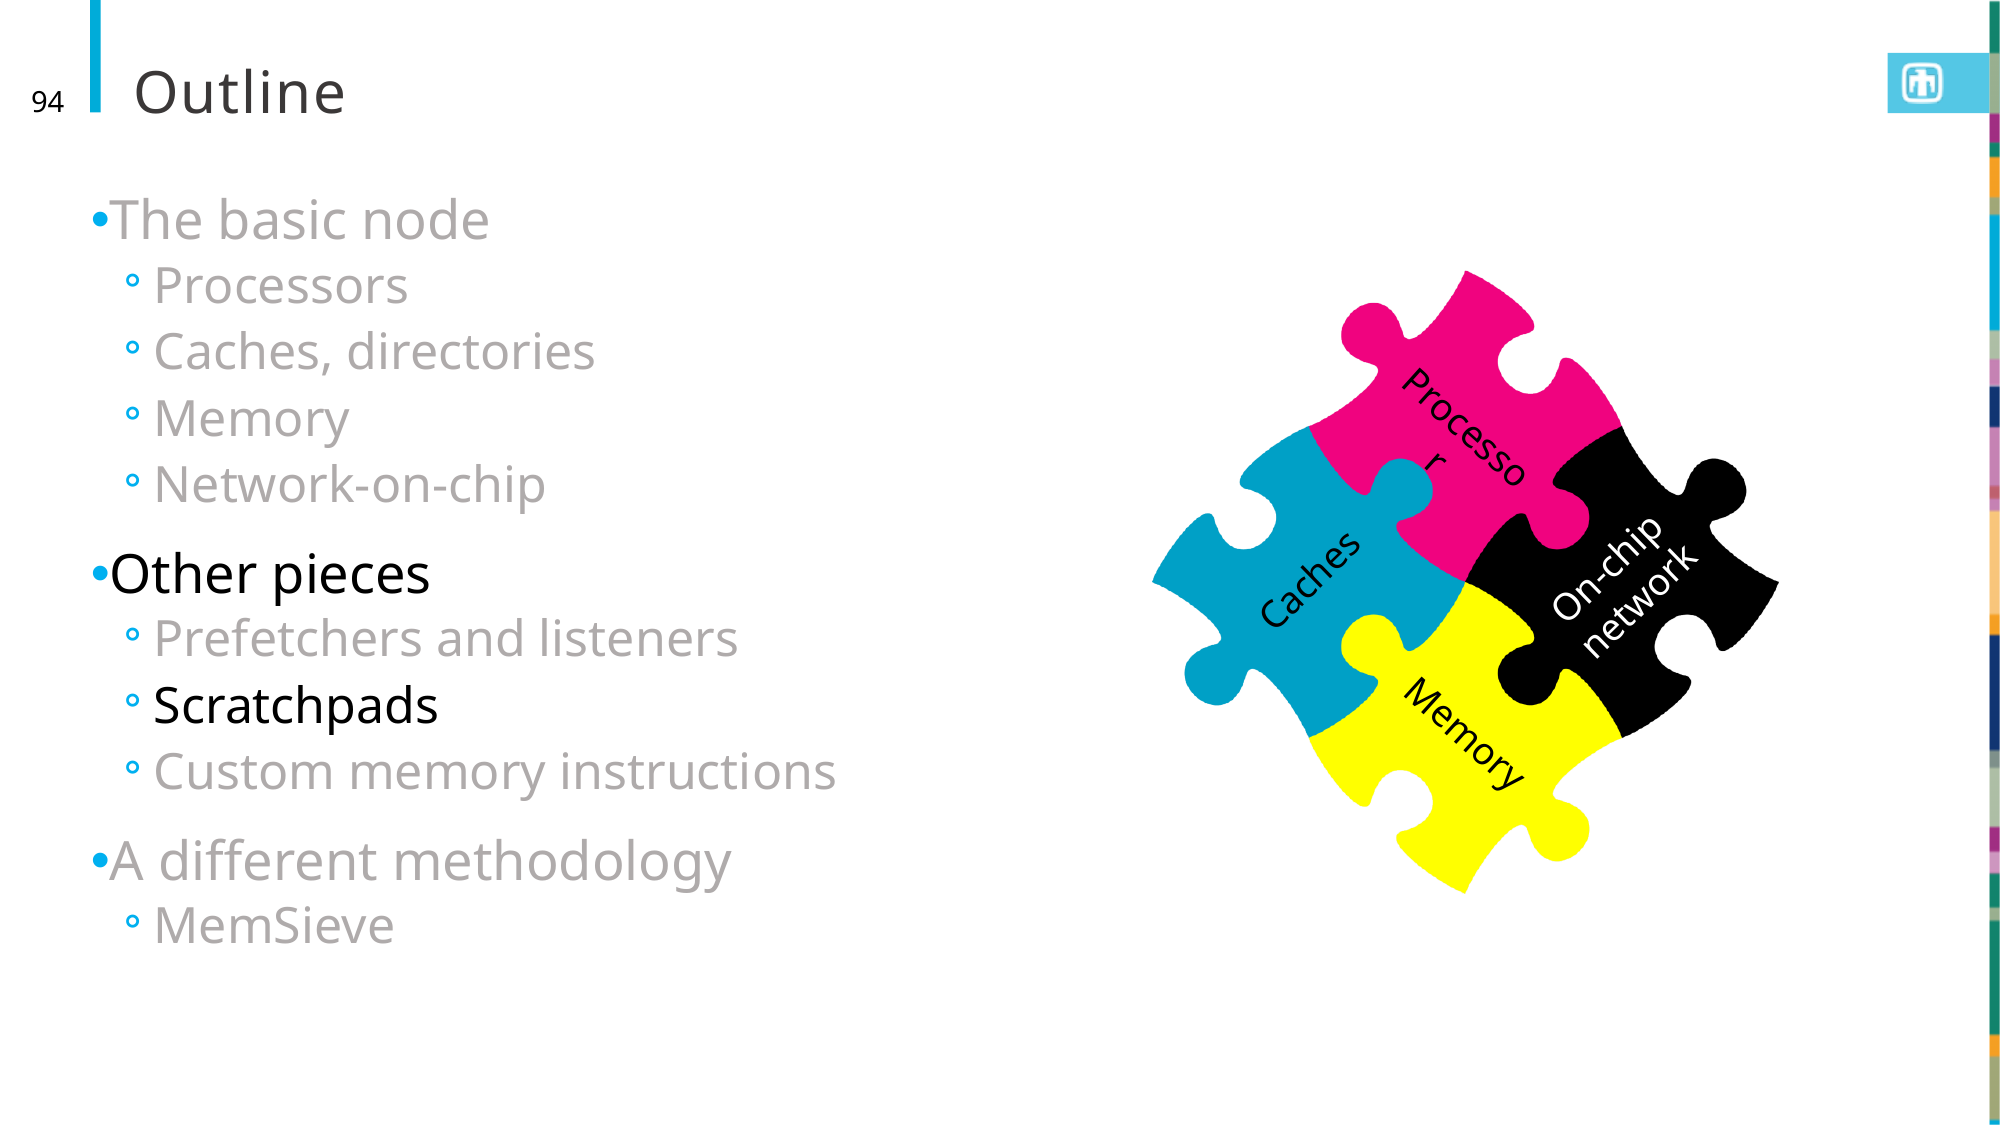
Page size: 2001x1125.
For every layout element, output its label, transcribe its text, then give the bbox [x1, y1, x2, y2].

picture [1990, 330, 1999, 1120]
picture [1990, 1, 1999, 215]
list The basic node Processors Caches, directories Memory Network-on-chip Other pieces Prefetchers and listeners Scratchpads Custom memory instructions A different methodology MemSieve [90, 185, 1910, 1030]
title Outline [118, 39, 1769, 133]
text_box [1127, 238, 1802, 940]
slide_number 94 [10, 73, 80, 133]
picture [1901, 62, 1944, 104]
